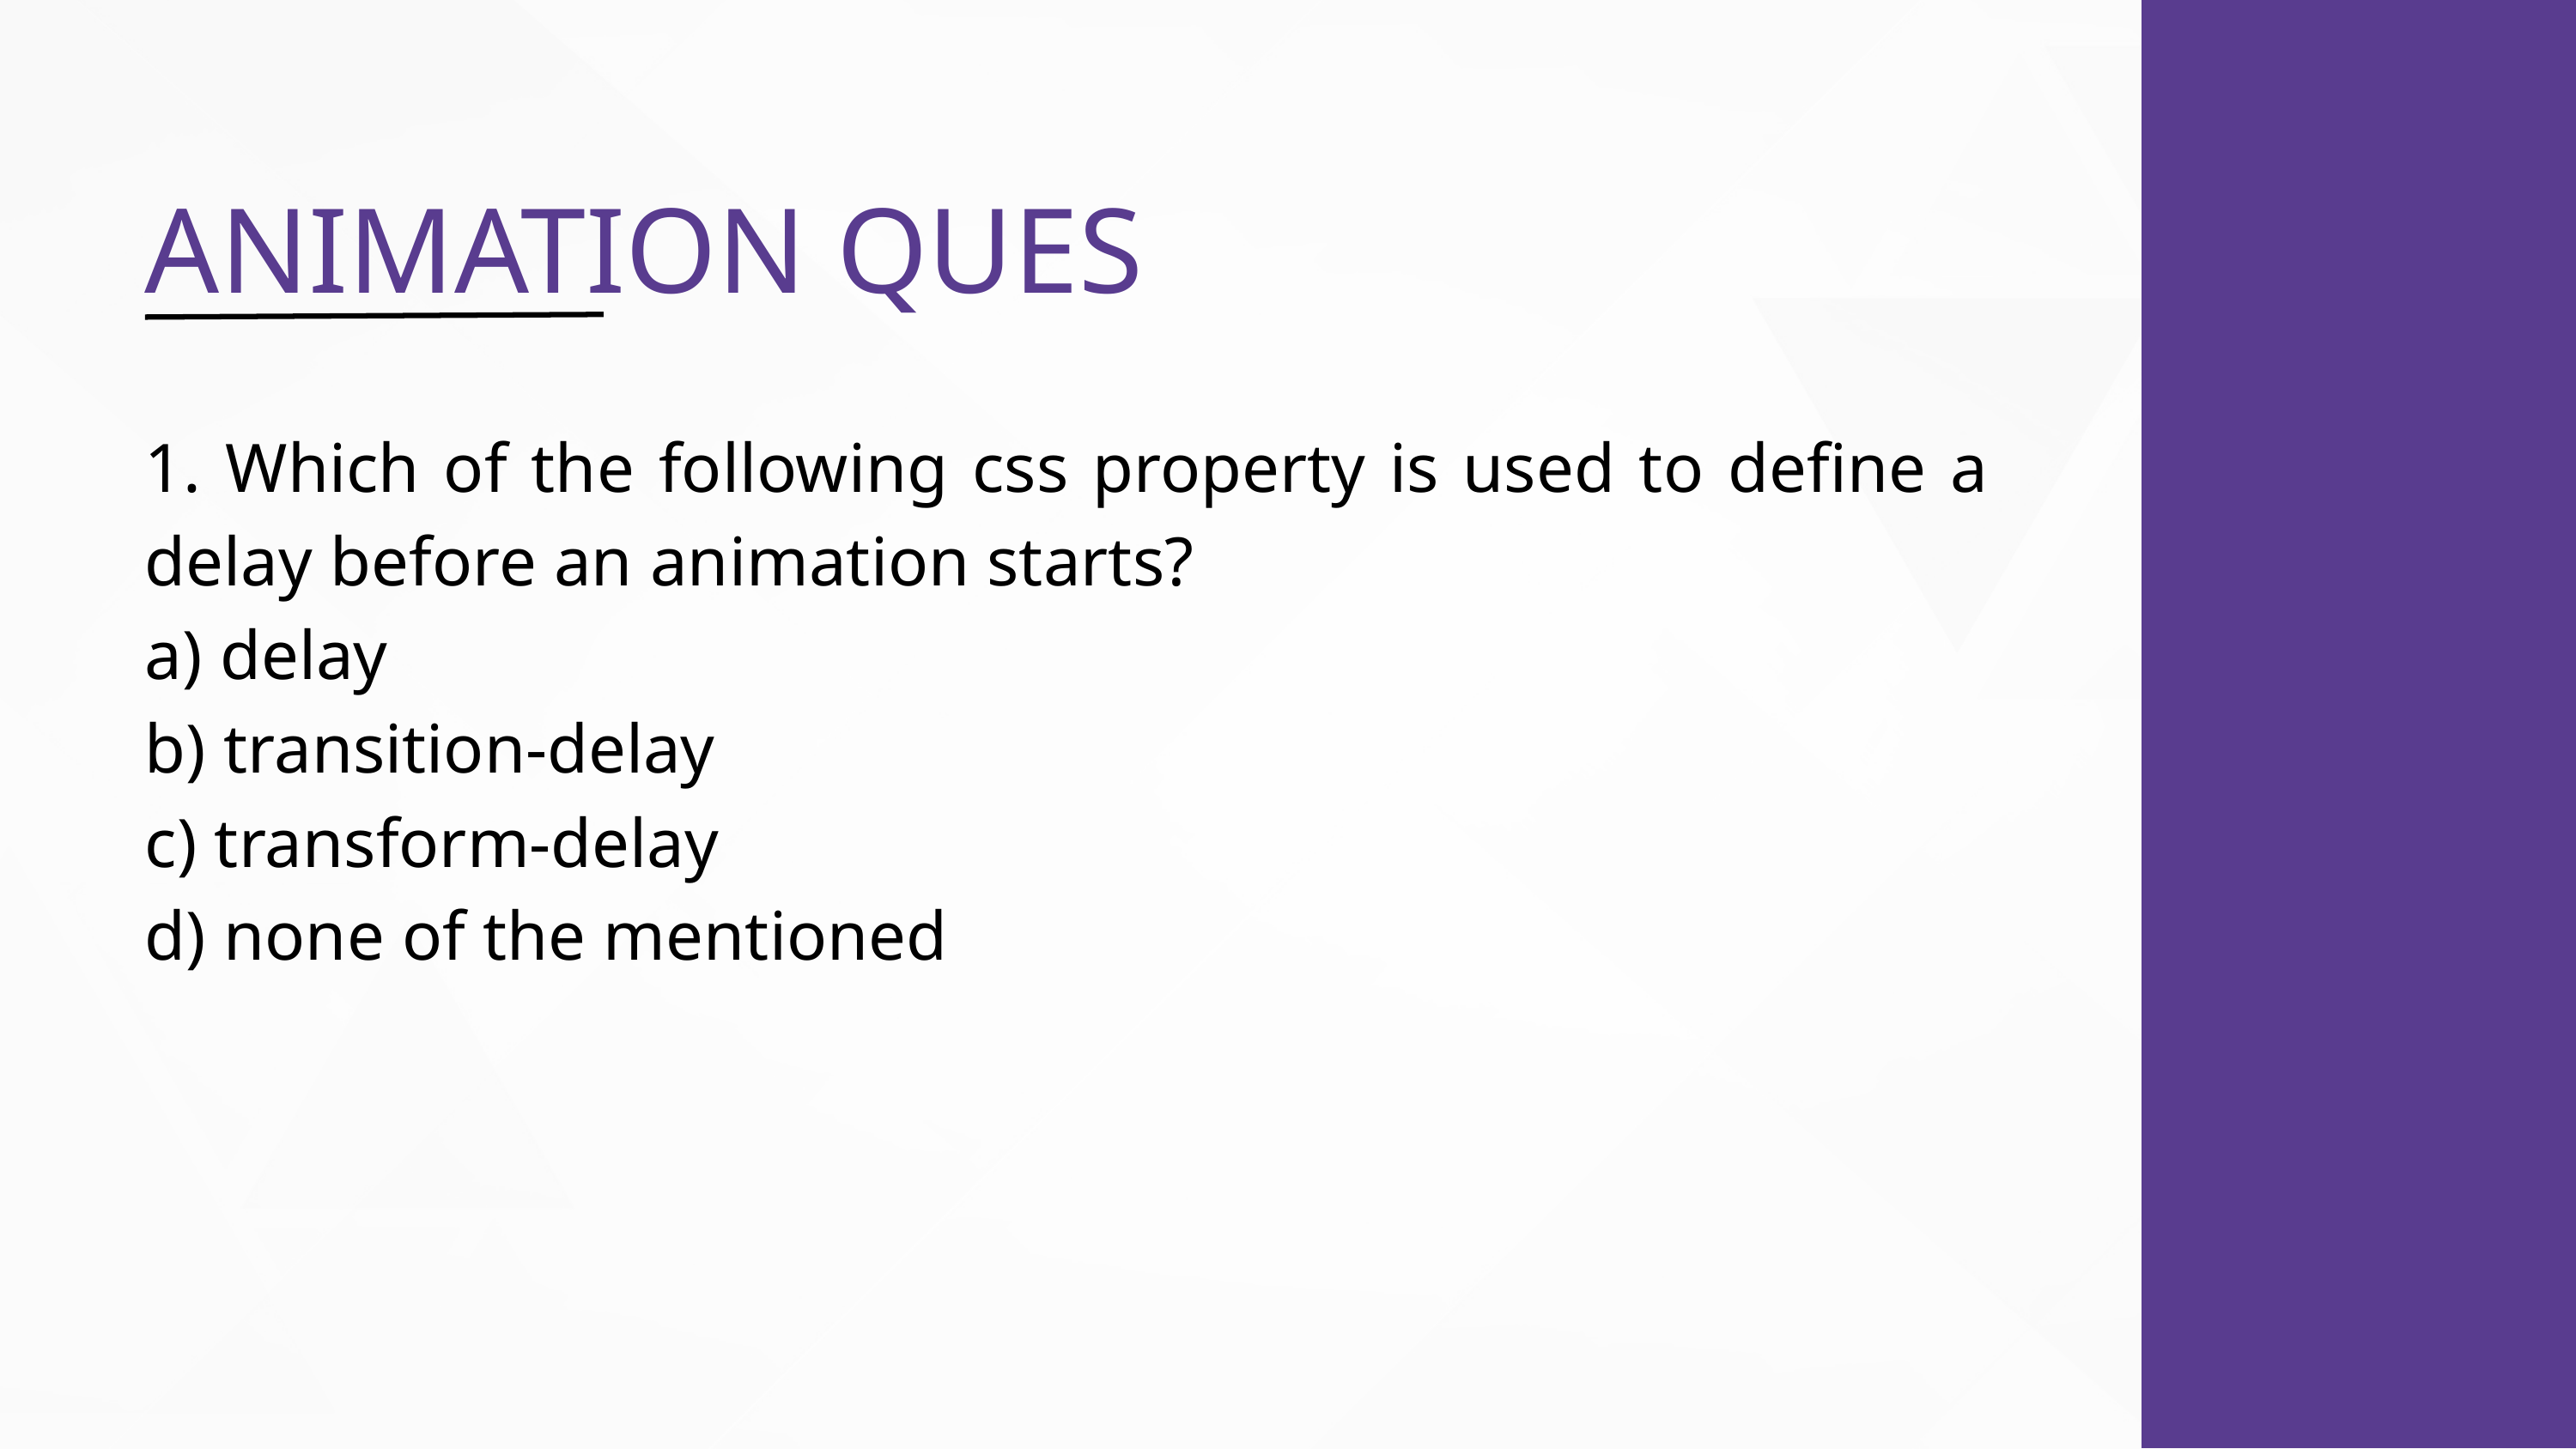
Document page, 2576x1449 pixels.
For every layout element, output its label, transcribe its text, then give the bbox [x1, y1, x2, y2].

text_box 1. Which of the following css property is used to define a delay before an animation starts? a) delay b) transition-delay c) transform-delay d) none of the mentioned [144, 412, 1990, 974]
text_box [0, 0, 2141, 1449]
text_box ANIMATION QUES [144, 153, 1362, 318]
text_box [2141, 0, 2576, 1449]
